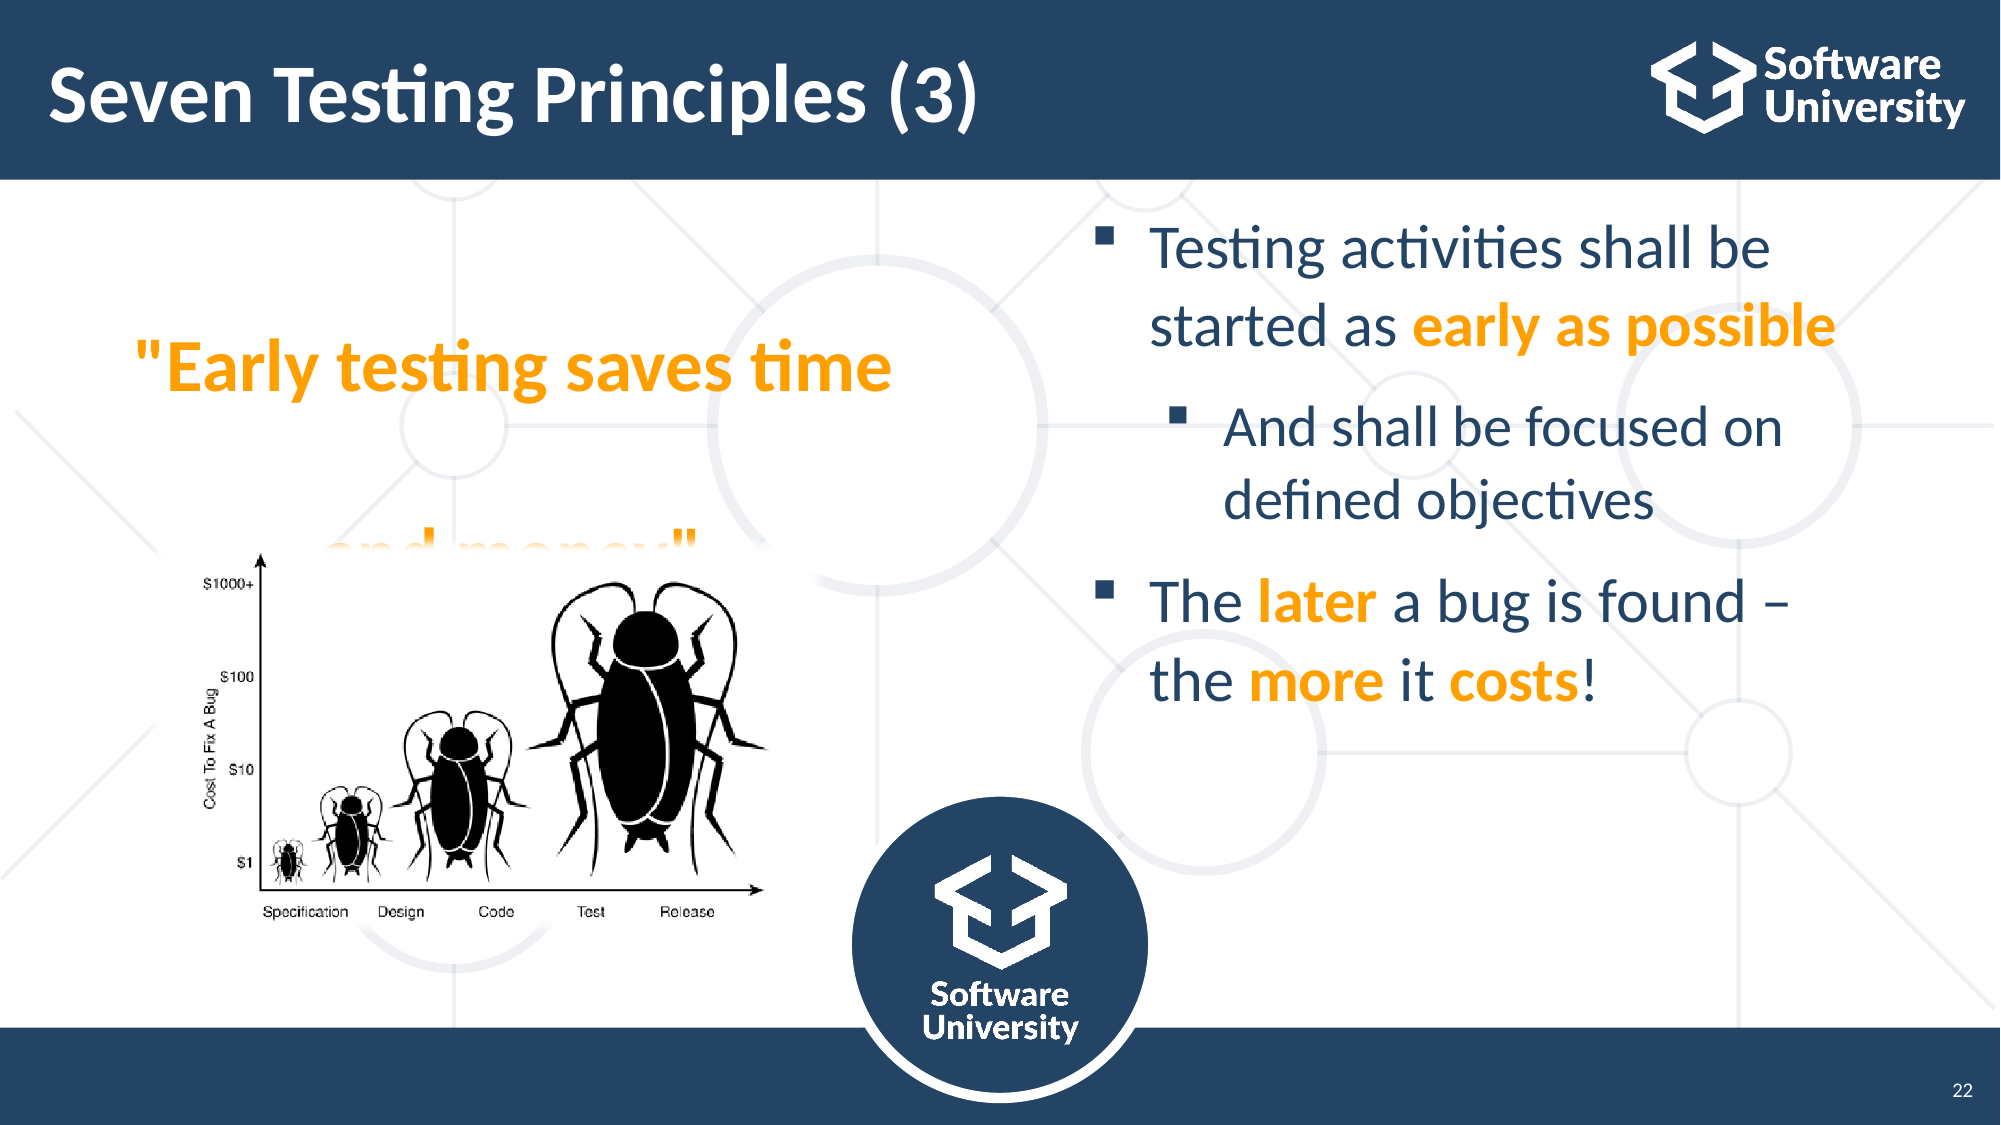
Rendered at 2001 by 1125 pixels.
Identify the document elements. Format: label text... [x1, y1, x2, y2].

list Testing activities shall be started as early as possible And shall be focused on defined objectives The later a bug is found – the more it costs! [999, 196, 1969, 1010]
picture [1651, 41, 1966, 134]
picture [143, 532, 829, 937]
list "Early testing saves time and money" [31, 196, 941, 1010]
slide_number 22 [1927, 1060, 1989, 1109]
picture [921, 854, 1079, 1049]
title Seven Testing Principles (3) [31, 16, 1625, 162]
